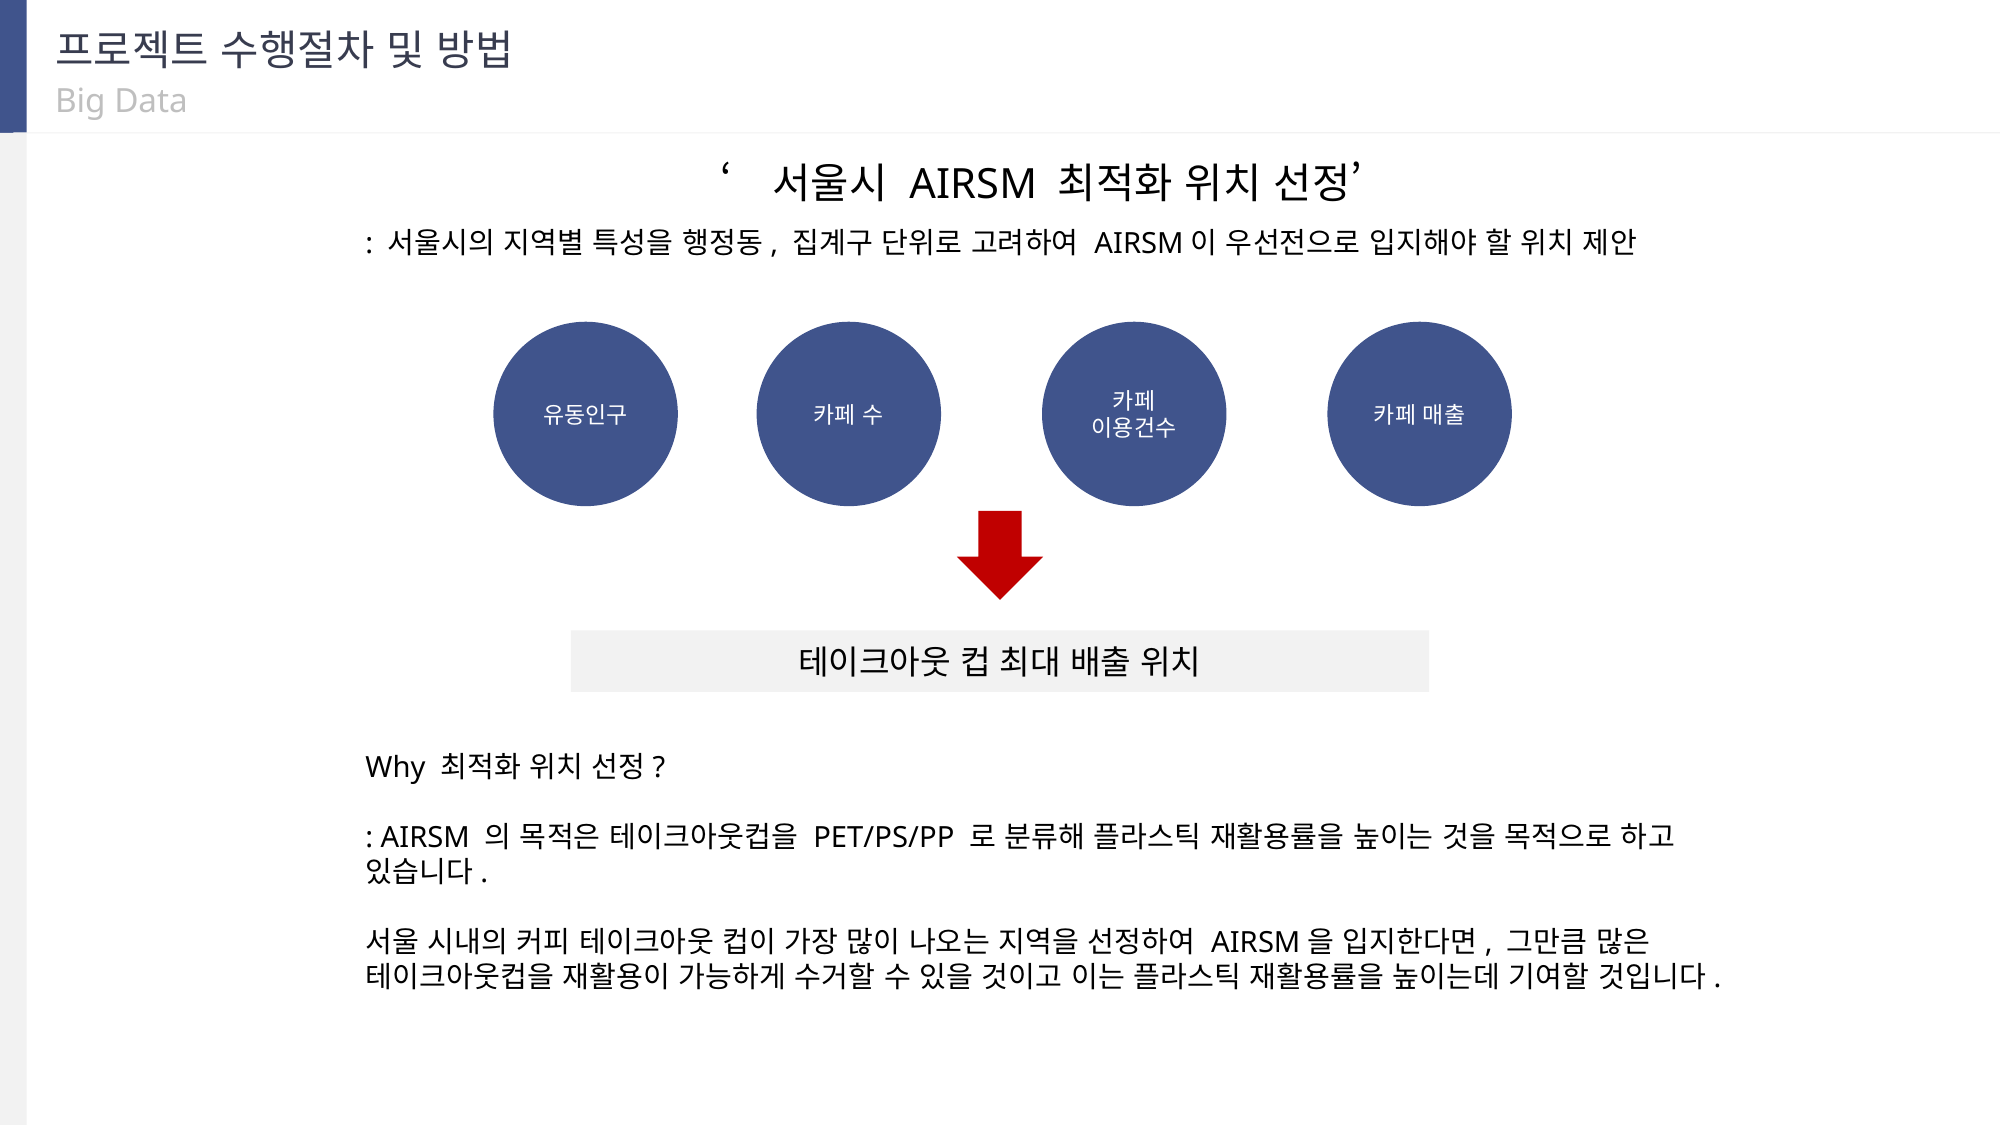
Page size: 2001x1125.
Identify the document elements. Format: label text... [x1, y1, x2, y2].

text_box 카페 매출 [1326, 320, 1513, 508]
text_box [954, 509, 1046, 602]
text_box 유동인구 [492, 320, 679, 508]
text_box 테이크아웃 컵 최대 배출 위치 [570, 629, 1430, 693]
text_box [531, 891, 700, 1007]
text_box 카페 이용건수 [1040, 320, 1228, 508]
text_box 카페 수 [755, 320, 943, 508]
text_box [40, 16, 616, 128]
text_box Why 최적화 위치 선정? : AIRSM 의 목적은 테이크아웃컵을 PET/PS/PP 로 분류해 플라스틱 재활용률을 높이는 것을 목적으로 하고 있습니다. 서울 시내의 커피 테이크아웃 컵이 가장 많이 나오는 지역을 선정하여 AIRSM을 입지한다면, 그만큼 많은 테이크아웃컵을 재활용이 가능하게 수거할 수 있을 것이고 이는 플라스틱 재활용률을 높이는데 기여할 것입니다. [350, 741, 1766, 1036]
text_box ‘서울시 AIRSM 최적화 위치 선정’ [705, 149, 1852, 215]
text_box : 서울시의 지역별 특성을 행정동, 집계구 단위로 고려하여 AIRSM이 우선전으로 입지해야 할 위치 제안 [350, 217, 1766, 268]
